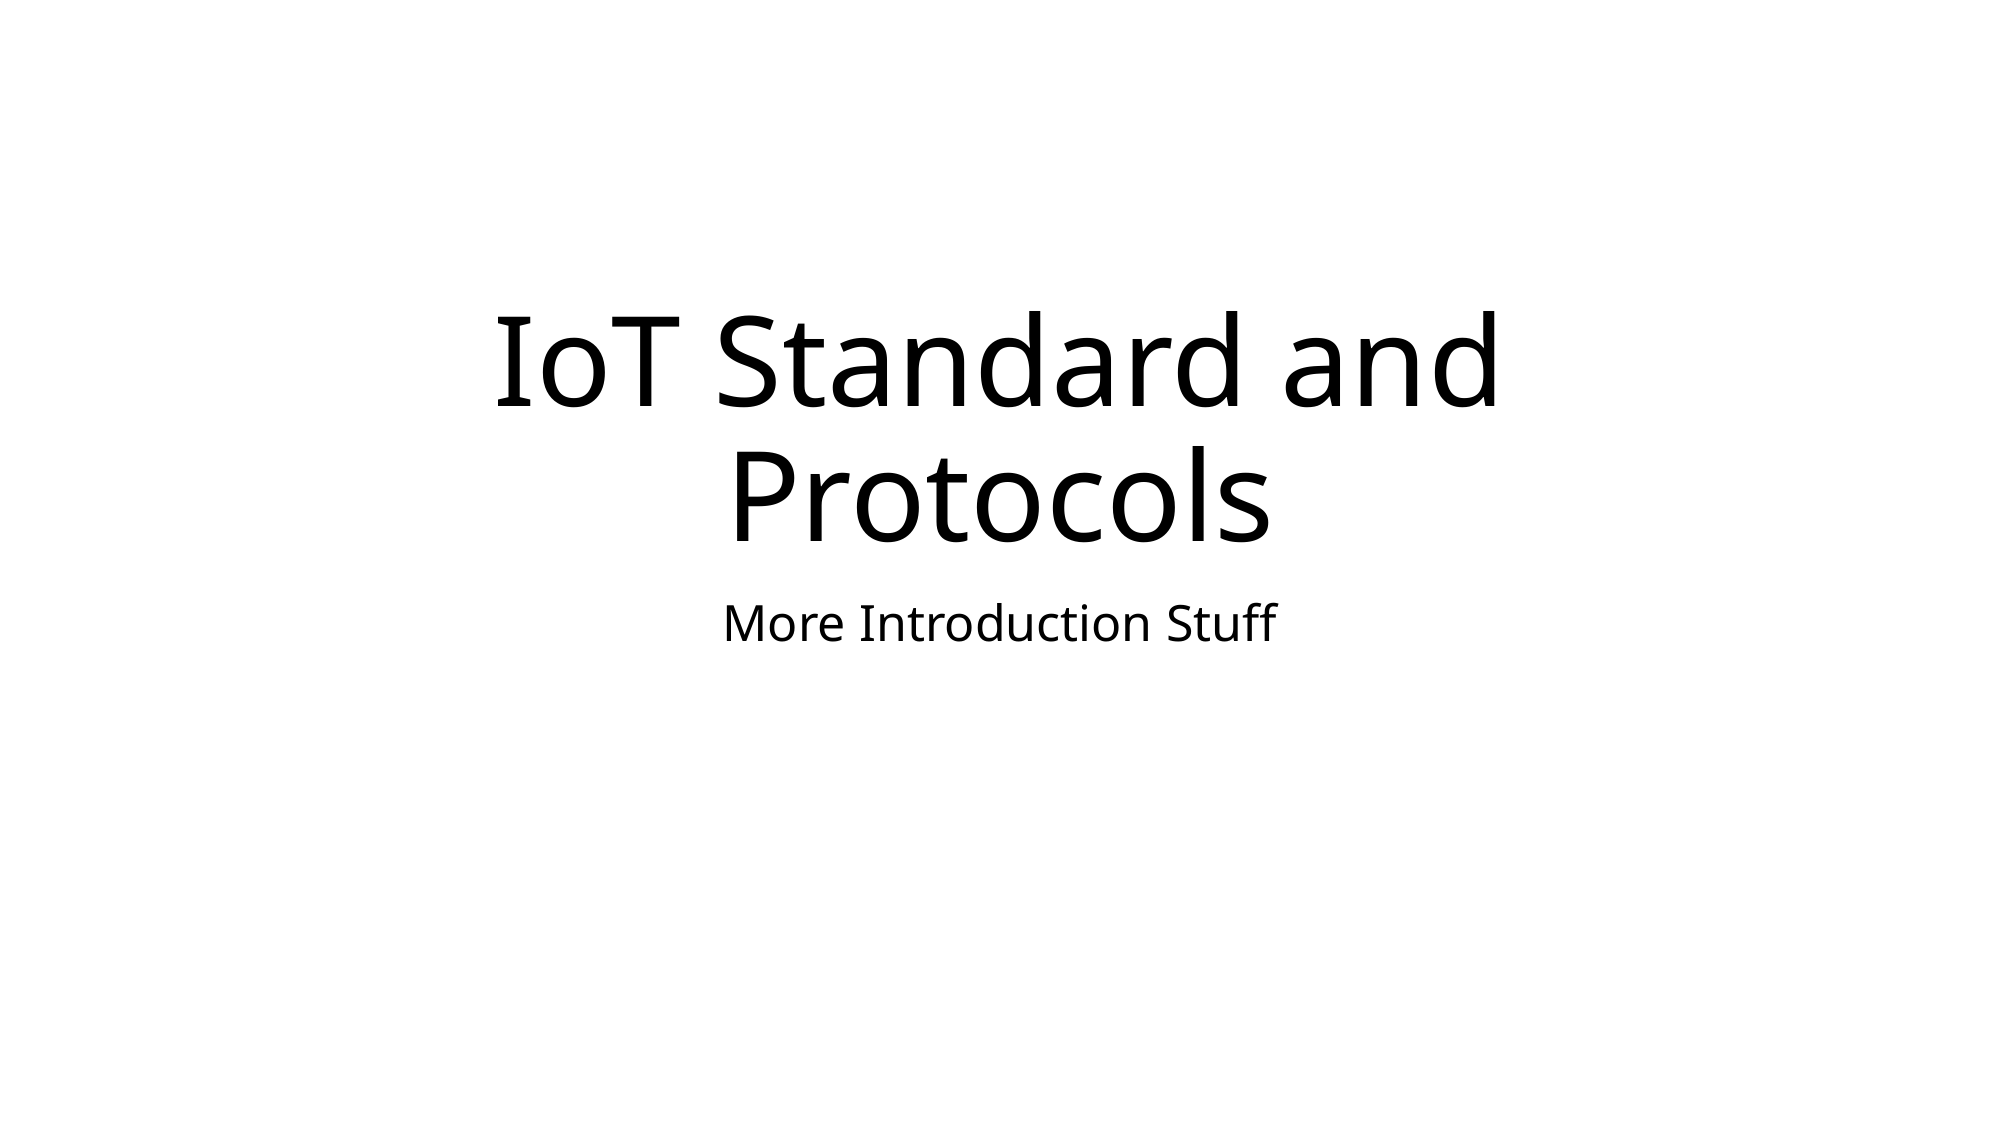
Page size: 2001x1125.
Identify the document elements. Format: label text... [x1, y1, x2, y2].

subtitle More Introduction Stuff [249, 590, 1750, 863]
title IoT Standard and Protocols [249, 184, 1750, 576]
